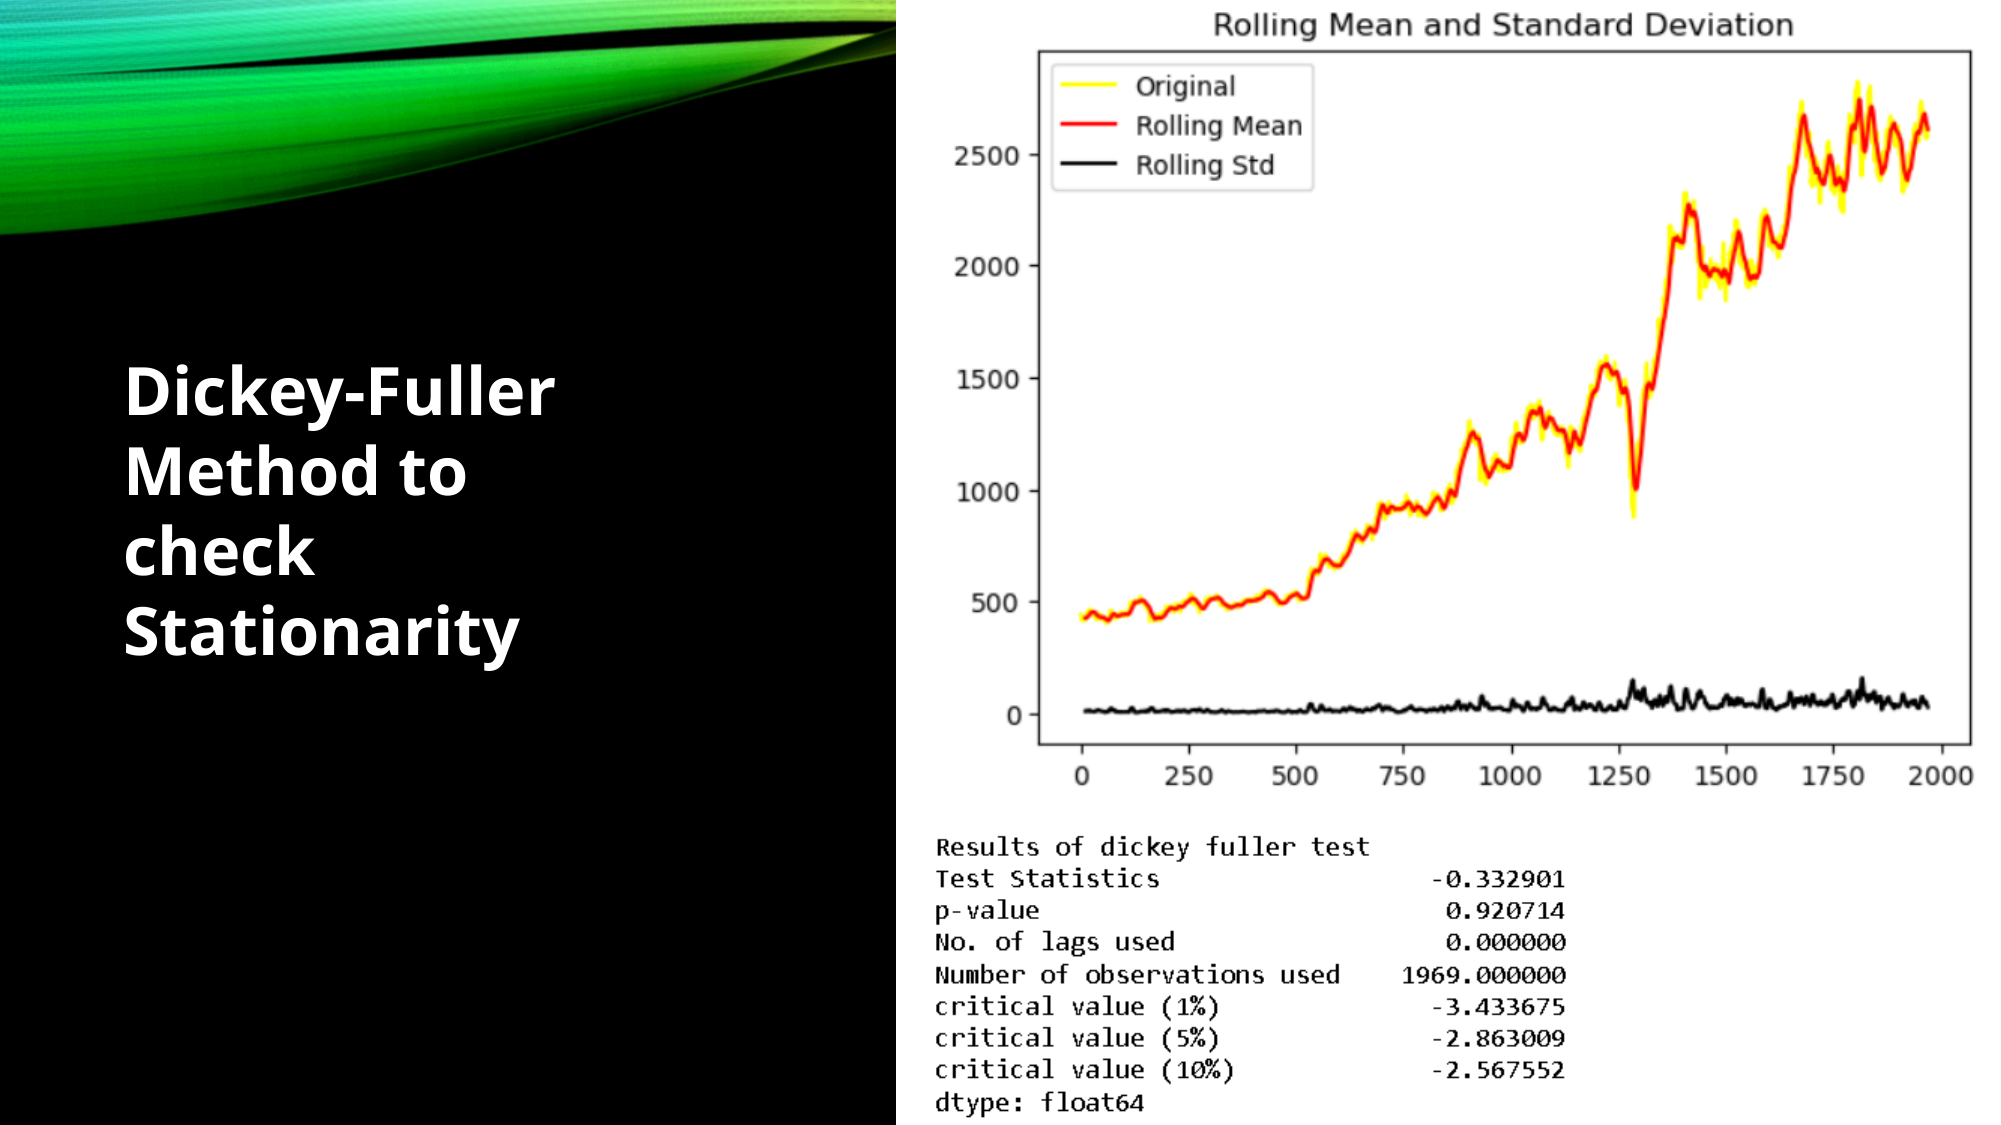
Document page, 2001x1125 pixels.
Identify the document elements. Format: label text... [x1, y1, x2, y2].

text_box Dickey-Fuller Method to check Stationarity [108, 341, 673, 677]
picture [0, 0, 2000, 1125]
